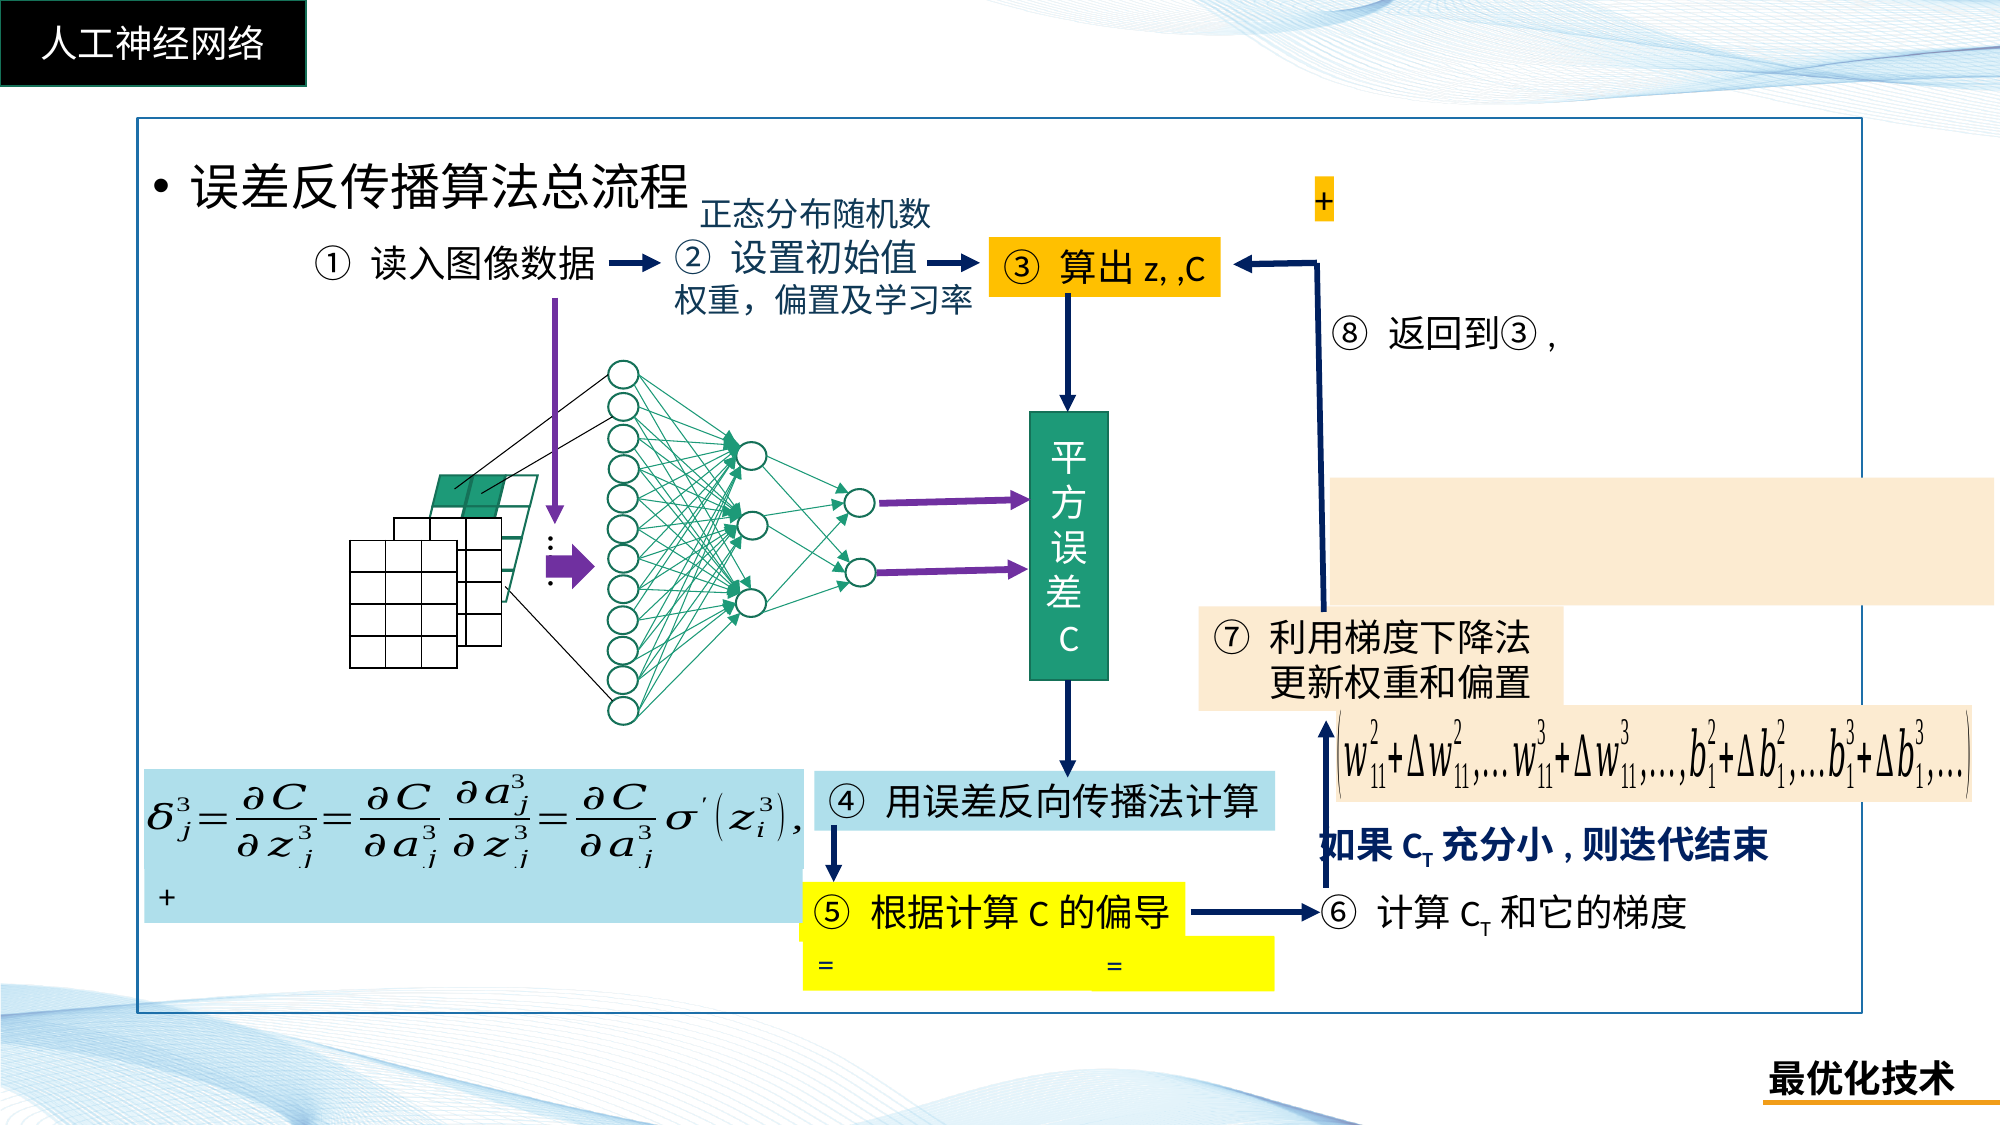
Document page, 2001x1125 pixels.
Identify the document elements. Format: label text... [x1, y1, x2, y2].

text_box 平方误差C [1029, 411, 1109, 680]
table_cell [386, 605, 407, 635]
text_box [1190, 881, 1700, 943]
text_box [804, 824, 1190, 935]
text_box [802, 935, 1275, 1025]
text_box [879, 499, 1031, 504]
text_box 正态分布随机数 [684, 185, 947, 226]
text_box 如果CT充分小,则迭代结束 [1564, 813, 1785, 880]
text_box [407, 360, 876, 725]
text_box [1198, 606, 1564, 888]
table_cell [386, 637, 407, 667]
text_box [876, 569, 1029, 573]
picture [2, 977, 1590, 1125]
list 误差反传播算法总流程 [136, 117, 1863, 1014]
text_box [1233, 262, 1618, 612]
table_header [351, 541, 385, 571]
table_header [386, 541, 407, 571]
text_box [800, 680, 1198, 832]
text_box 读入图像数据 [299, 232, 608, 293]
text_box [143, 768, 804, 973]
table_cell [351, 637, 385, 667]
table_cell [351, 573, 385, 603]
table_cell [351, 605, 385, 635]
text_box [927, 237, 1234, 298]
table_header [395, 519, 407, 540]
table_cell [386, 573, 407, 603]
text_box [608, 226, 991, 328]
picture [885, 1, 1999, 148]
